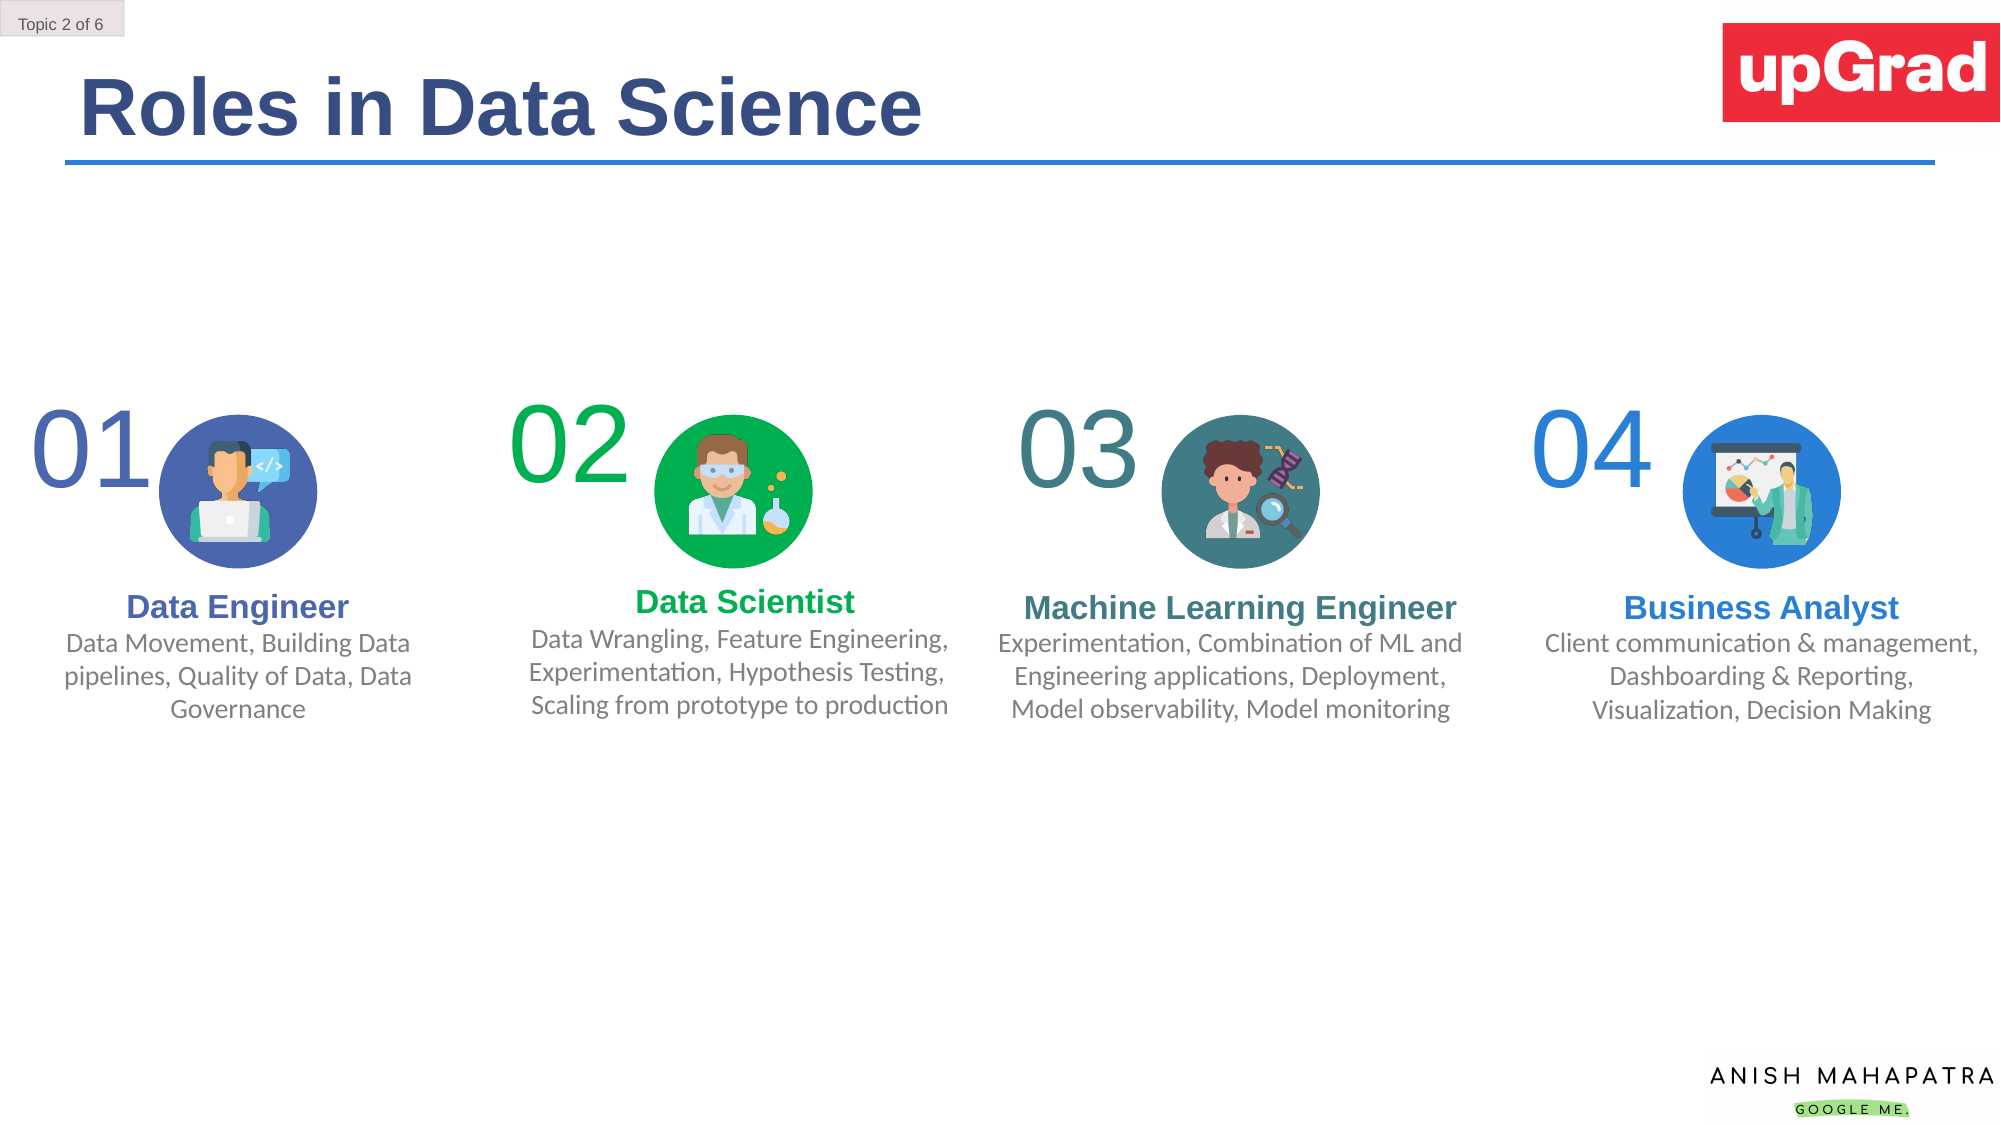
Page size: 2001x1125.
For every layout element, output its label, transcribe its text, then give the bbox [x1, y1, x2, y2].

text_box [995, 375, 1466, 726]
picture [1722, 0, 2000, 146]
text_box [508, 371, 971, 722]
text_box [1529, 376, 1987, 726]
text_box Roles in Data Science [65, 46, 1029, 159]
picture [1706, 1049, 2000, 1125]
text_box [12, 376, 464, 726]
text_box Topic 2 of 6 [3, 0, 124, 42]
